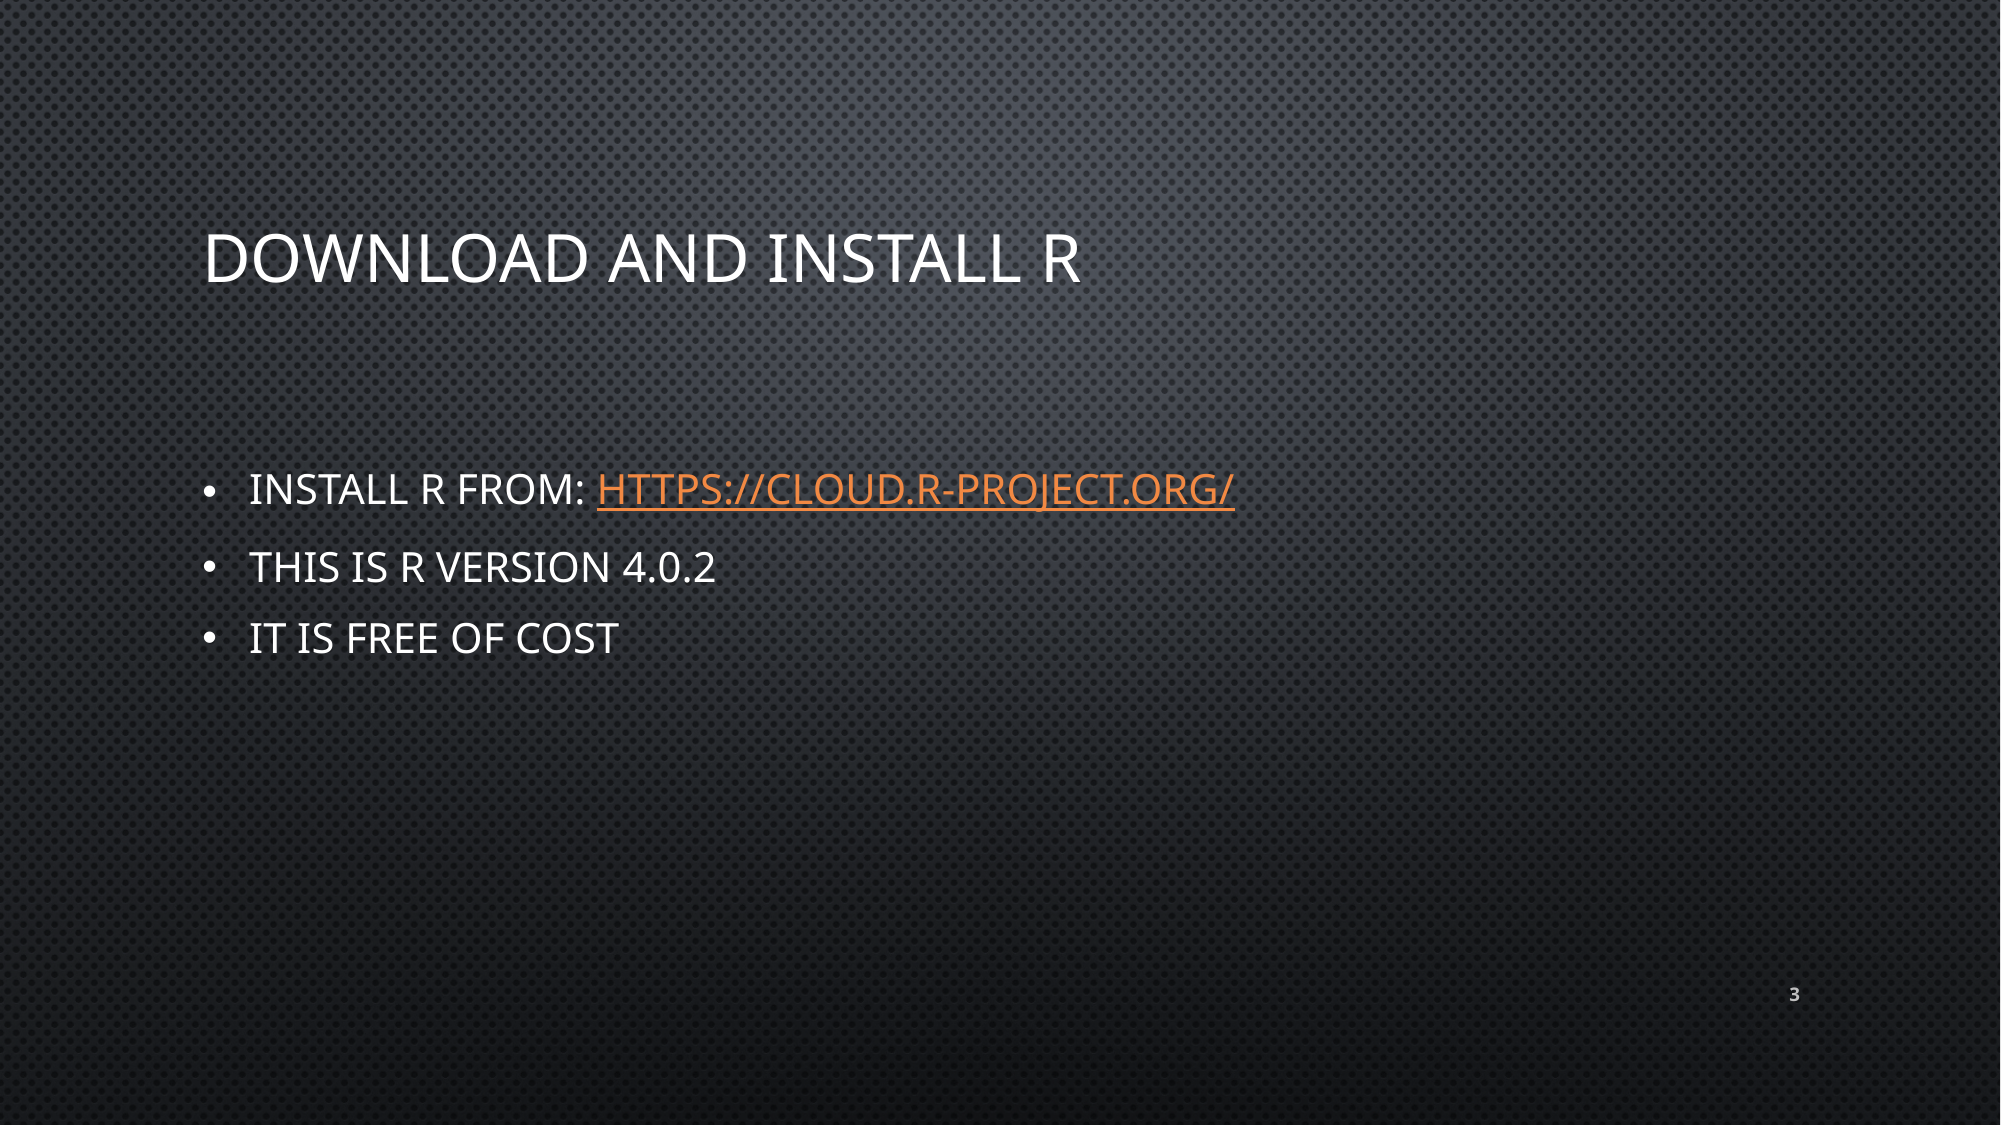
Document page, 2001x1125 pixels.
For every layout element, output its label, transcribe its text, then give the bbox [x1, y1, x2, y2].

slide_number 3 [1724, 965, 1816, 1025]
title Download and install r [187, 99, 1813, 306]
list Install r from: https://cloud.r-project.org/ This is r version 4.0.2 It is free of cost [187, 306, 1813, 819]
